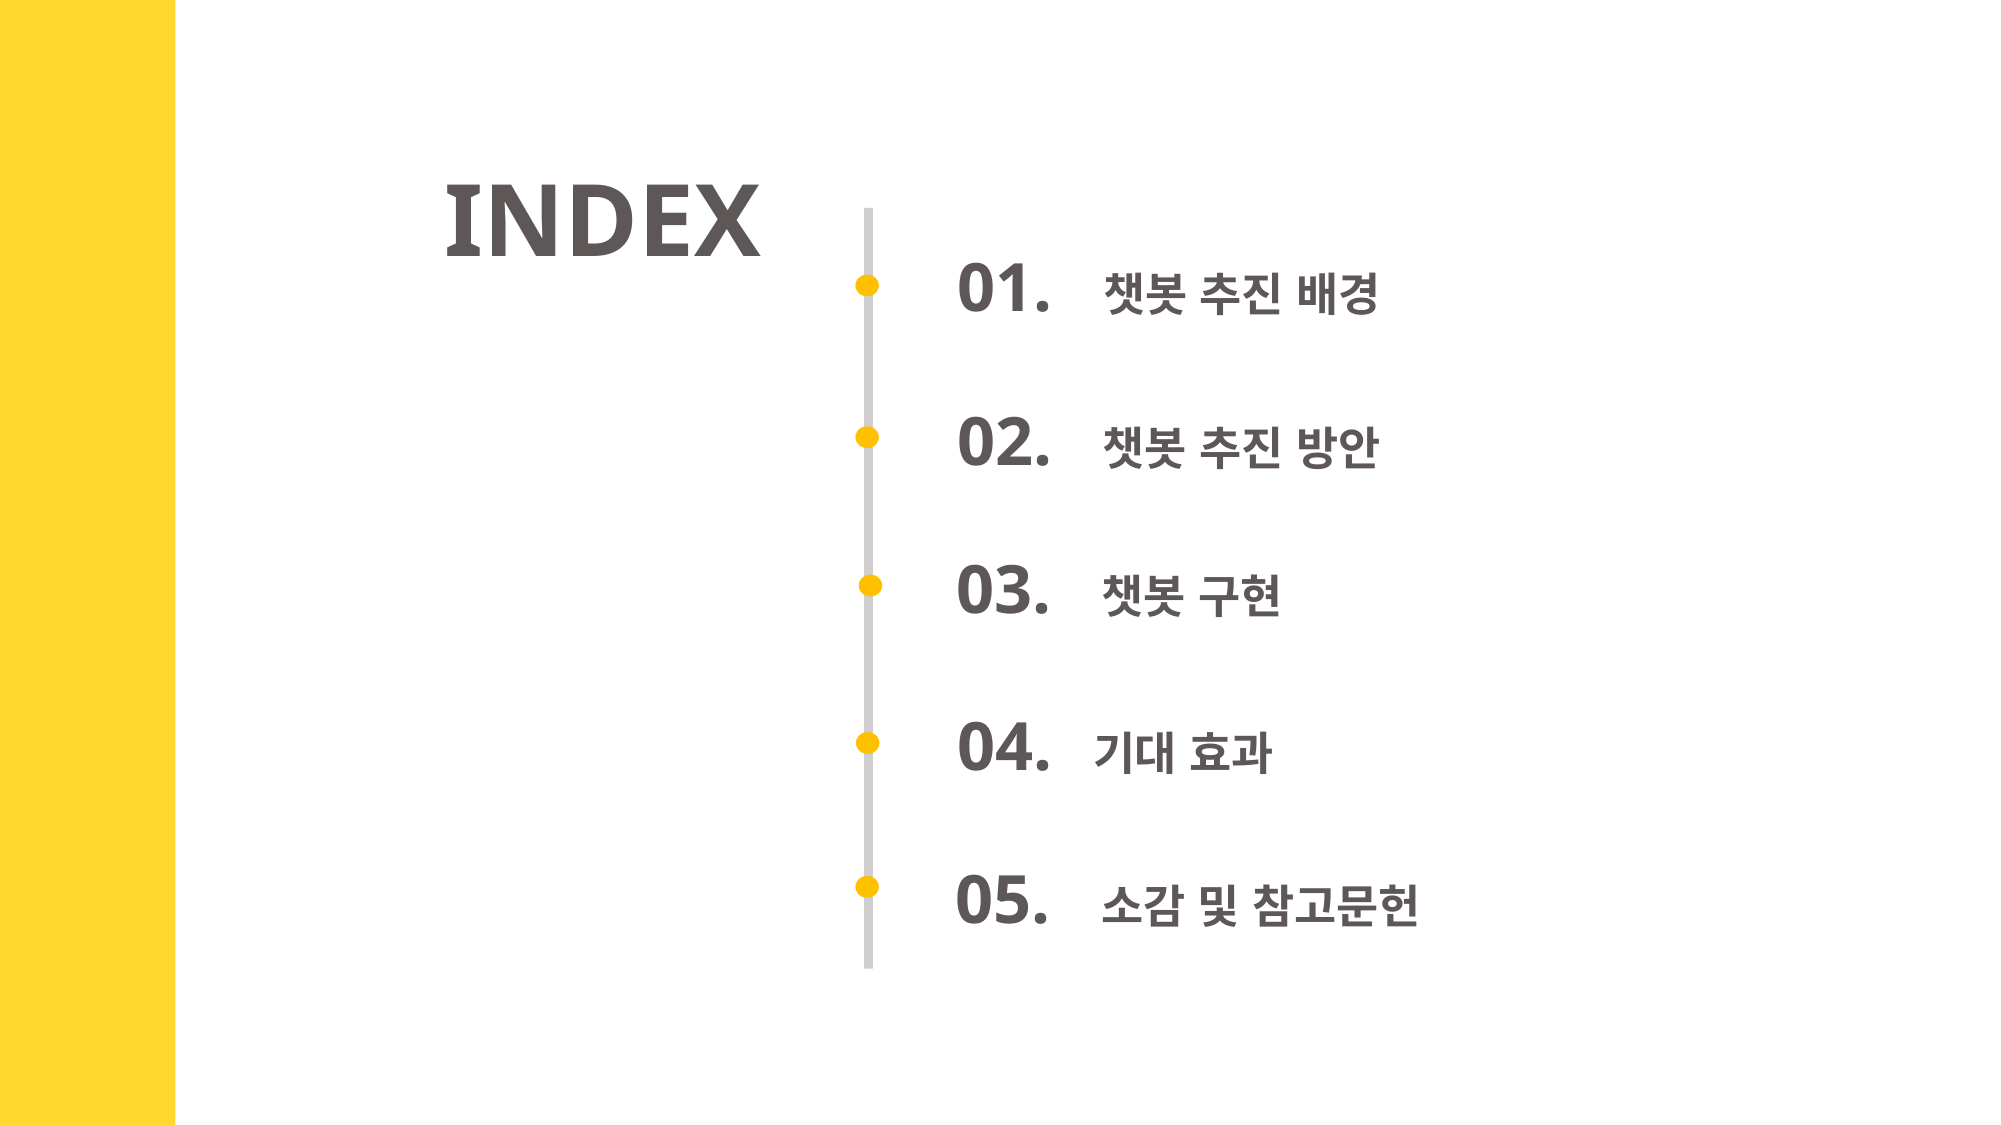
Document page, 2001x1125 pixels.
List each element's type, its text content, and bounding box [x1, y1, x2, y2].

text_box [854, 273, 880, 298]
text_box 05. 소감 및 참고문헌 [940, 849, 1639, 945]
text_box [863, 898, 874, 970]
text_box [857, 573, 884, 598]
text_box [854, 731, 881, 755]
text_box [854, 874, 880, 899]
text_box 02. 챗봇 추진 방안 [942, 391, 1640, 487]
text_box 01. 챗봇 추진 배경 [942, 237, 1641, 333]
text_box 04. 기대 효과 [942, 696, 1641, 792]
text_box 03. 챗봇 구현 [940, 539, 1639, 635]
text_box [0, 0, 176, 1125]
text_box [863, 596, 874, 732]
text_box [863, 754, 874, 876]
text_box [854, 425, 880, 450]
text_box INDEX [414, 149, 792, 285]
text_box [863, 207, 874, 274]
text_box [863, 297, 874, 426]
text_box [863, 448, 874, 575]
